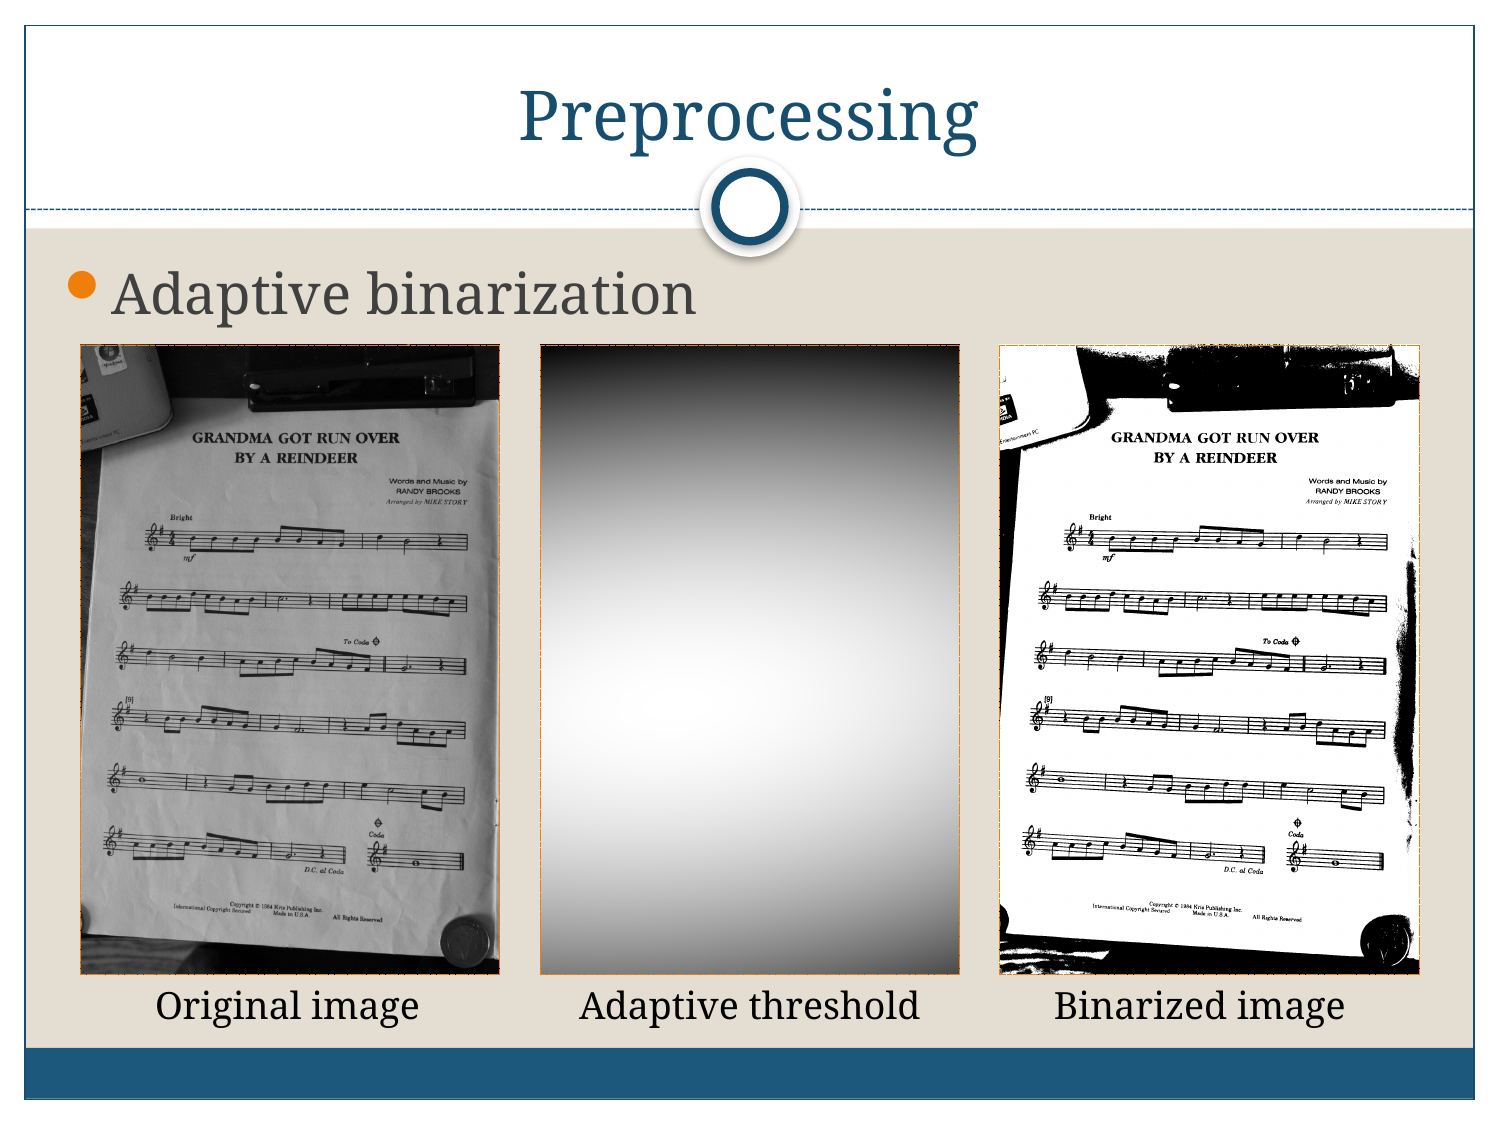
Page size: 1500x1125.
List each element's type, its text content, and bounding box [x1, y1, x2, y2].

title Preprocessing [49, 37, 1450, 162]
text_box Original image [87, 987, 488, 1035]
text_box Adaptive threshold [549, 987, 950, 1035]
list Adaptive binarization [49, 250, 1445, 1001]
text_box Binarized image [999, 987, 1400, 1035]
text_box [79, 344, 1421, 976]
